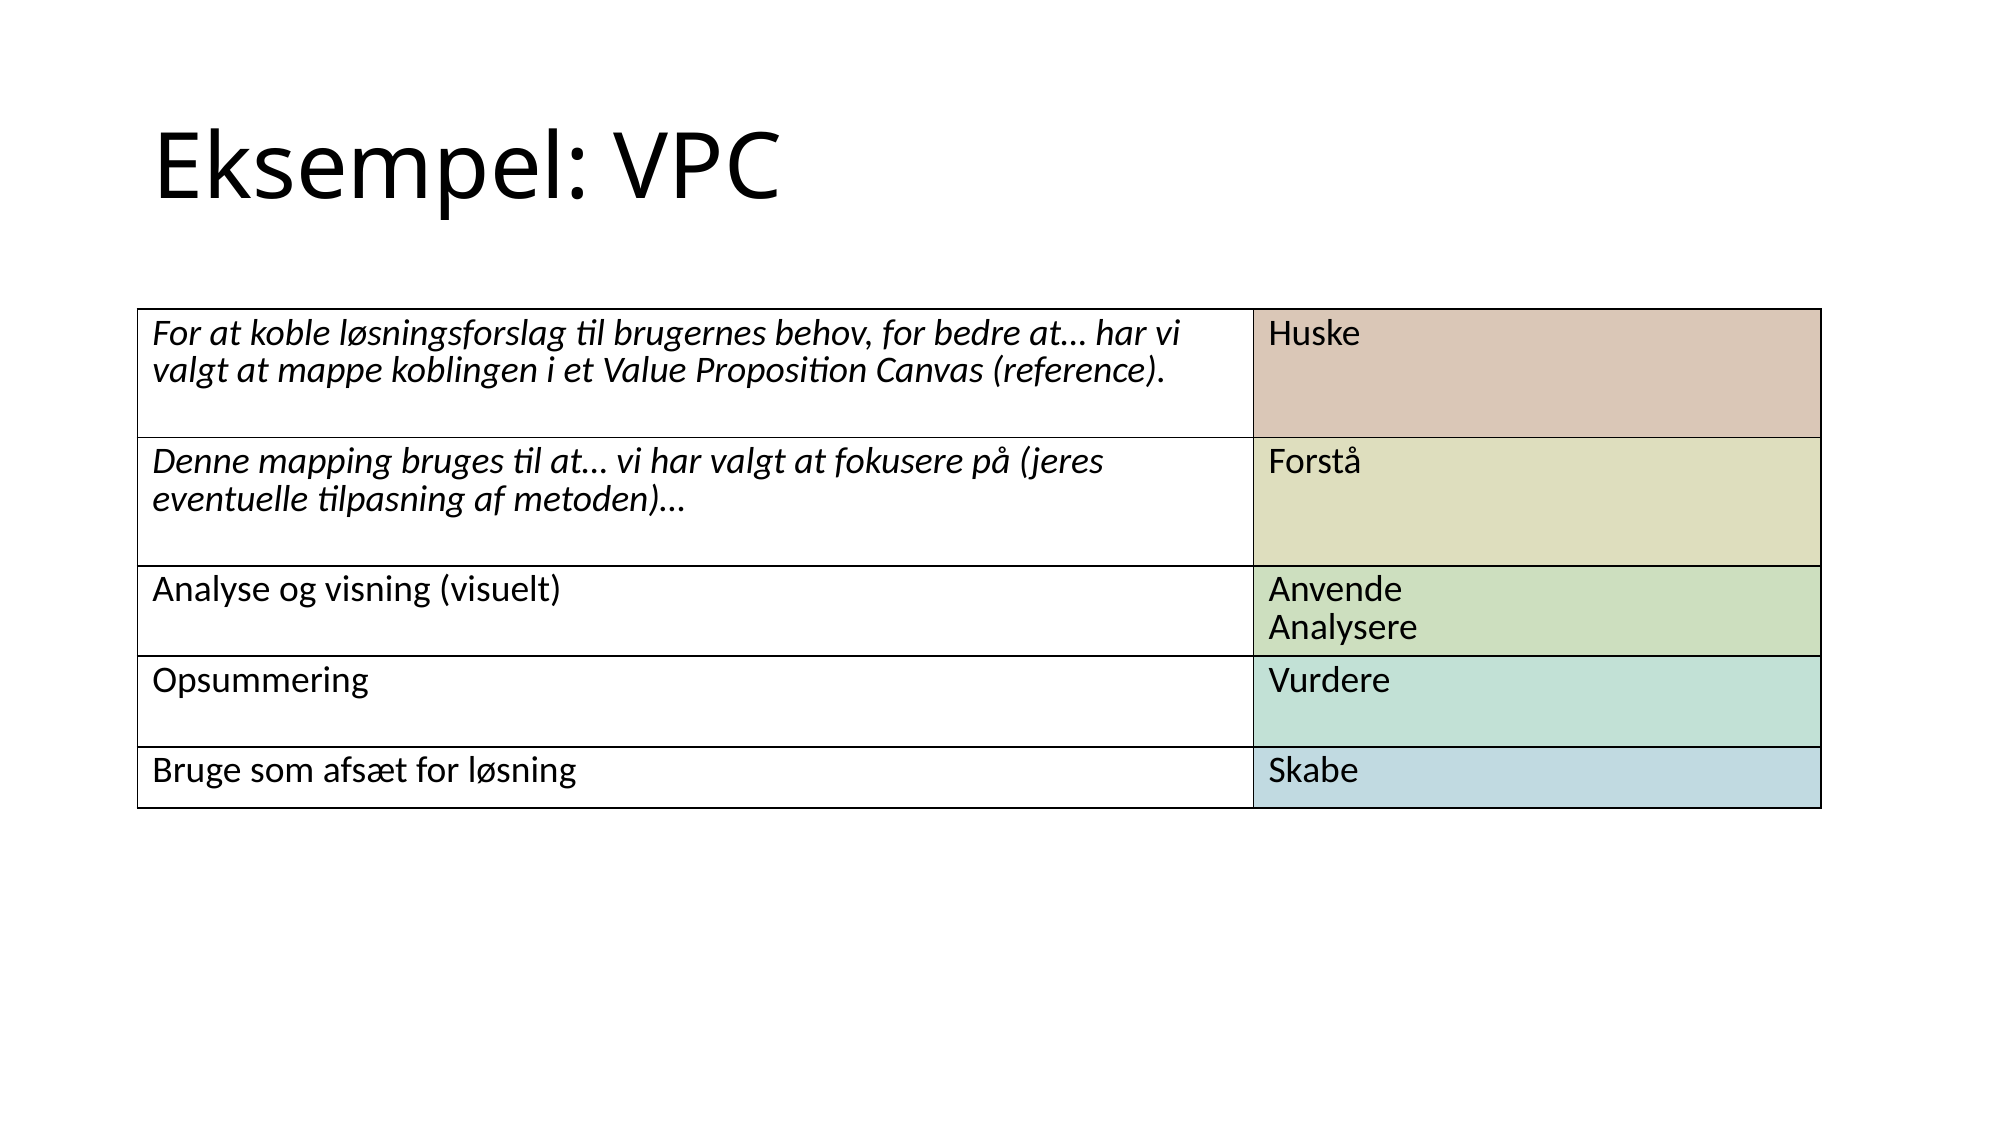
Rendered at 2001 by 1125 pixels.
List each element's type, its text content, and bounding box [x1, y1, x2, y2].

table_header For at koble løsningsforslag til brugernes behov, for bedre at… har vi valgt at mappe koblingen i et Value Proposition Canvas (reference). [138, 310, 1253, 437]
table_cell Anvende Analysere [1254, 567, 1820, 655]
table_cell Analyse og visning (visuelt) [138, 567, 1253, 655]
table_cell Vurdere [1254, 657, 1820, 746]
table_header Huske [1254, 310, 1820, 437]
table_cell Forstå [1254, 438, 1820, 565]
table_cell Bruge som afsæt for løsning [138, 748, 1253, 807]
table_cell Opsummering [138, 657, 1253, 746]
table_cell Denne mapping bruges til at… vi har valgt at fokusere på (jeres eventuelle tilpasning af metoden)… [138, 438, 1253, 565]
title Eksempel: VPC [137, 59, 1863, 278]
table_cell Skabe [1254, 748, 1820, 807]
